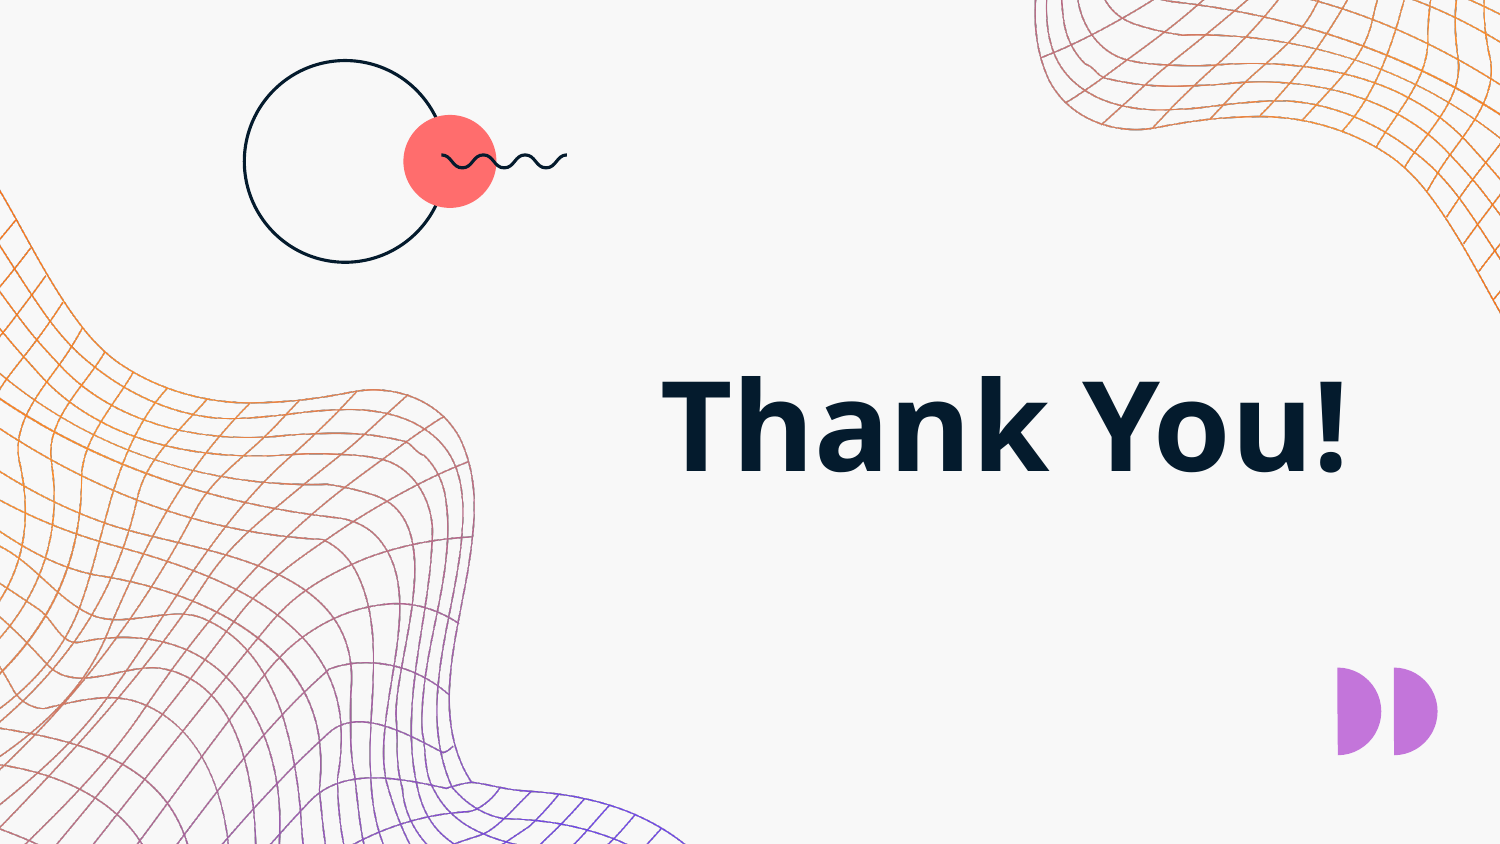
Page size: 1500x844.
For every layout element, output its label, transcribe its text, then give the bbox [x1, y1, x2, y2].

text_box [244, 60, 568, 263]
picture [982, 0, 1500, 325]
picture [0, 176, 691, 844]
title Thank You! [694, 213, 1365, 631]
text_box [1321, 639, 1410, 784]
